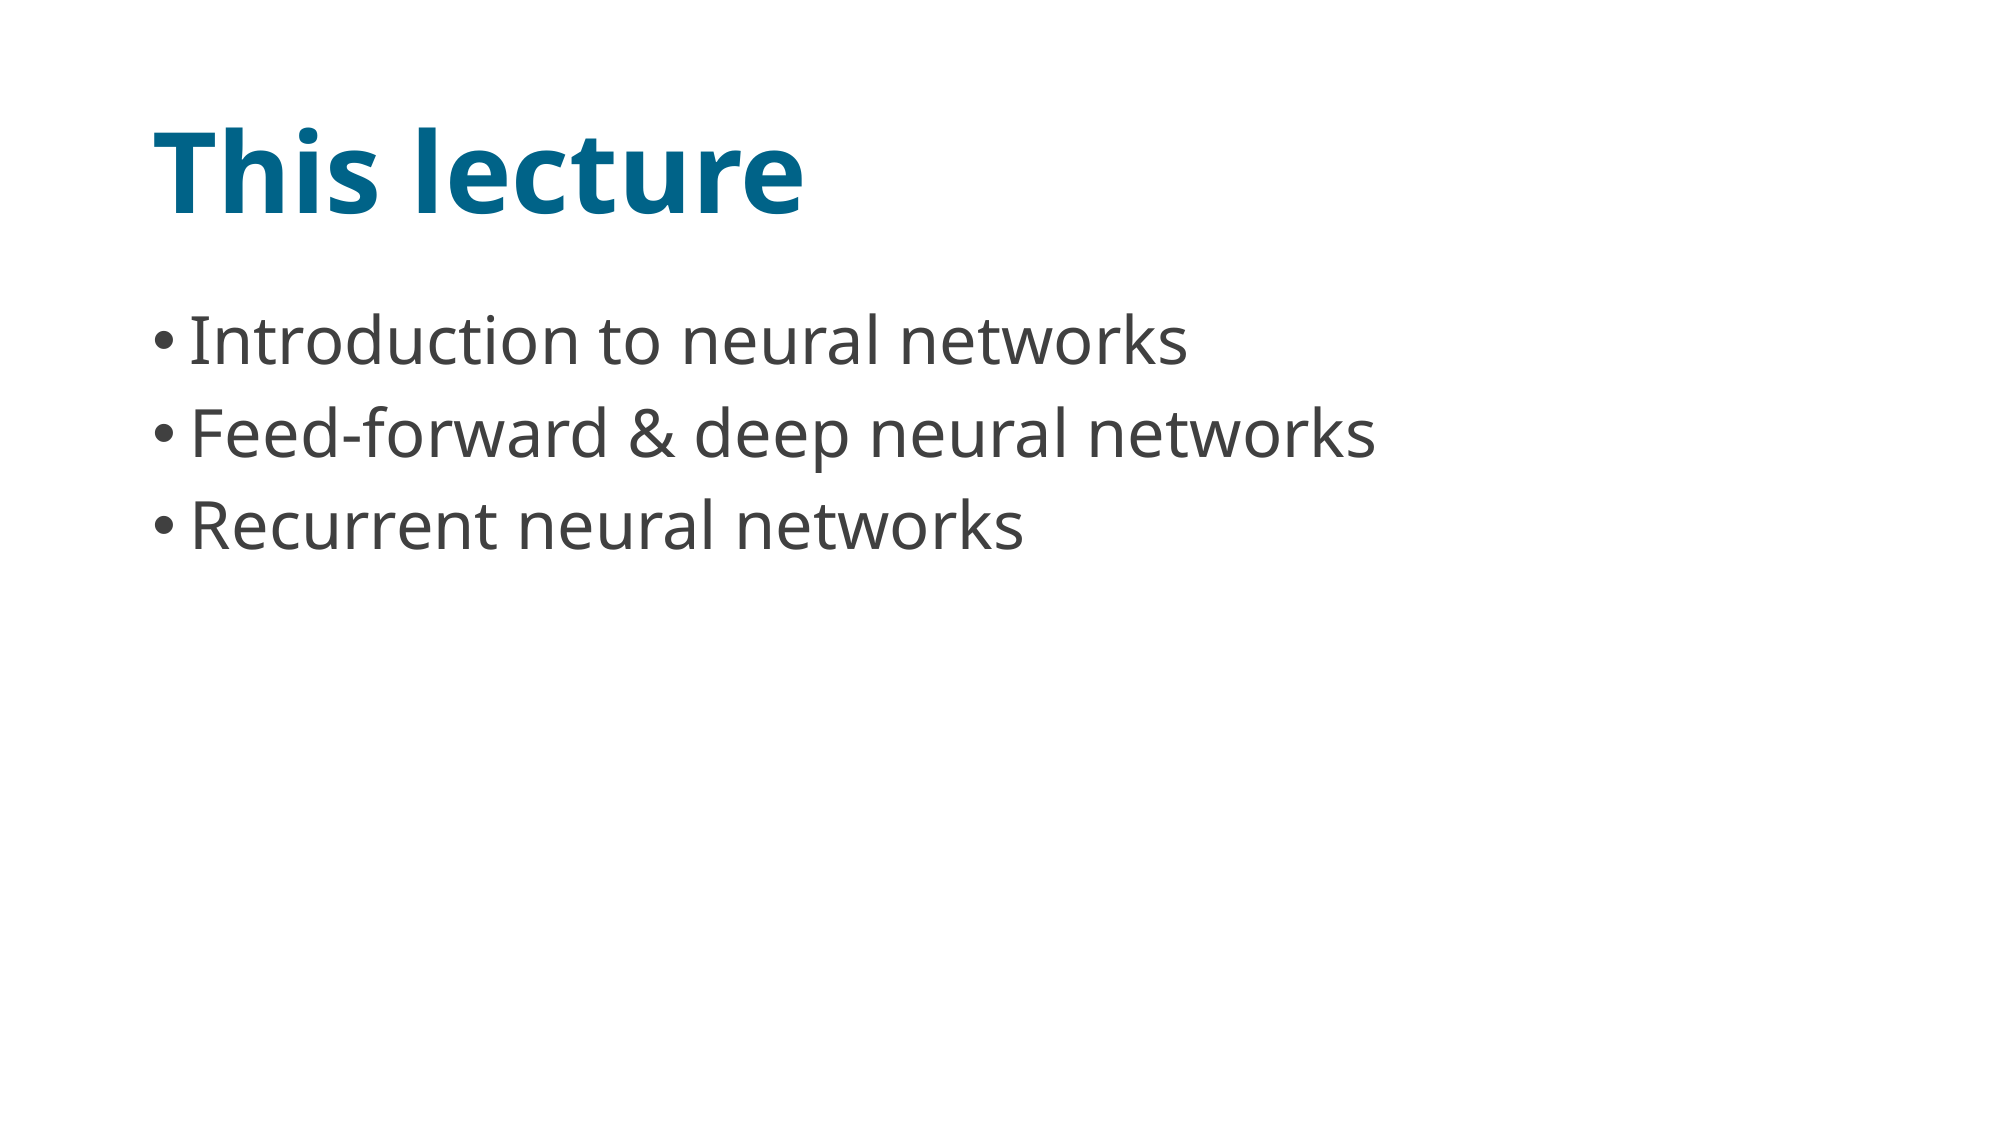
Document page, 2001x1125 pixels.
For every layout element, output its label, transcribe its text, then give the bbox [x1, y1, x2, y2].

list Introduction to neural networks Feed-forward & deep neural networks Recurrent neural networks [137, 299, 1863, 1066]
title This lecture [137, 59, 1863, 278]
